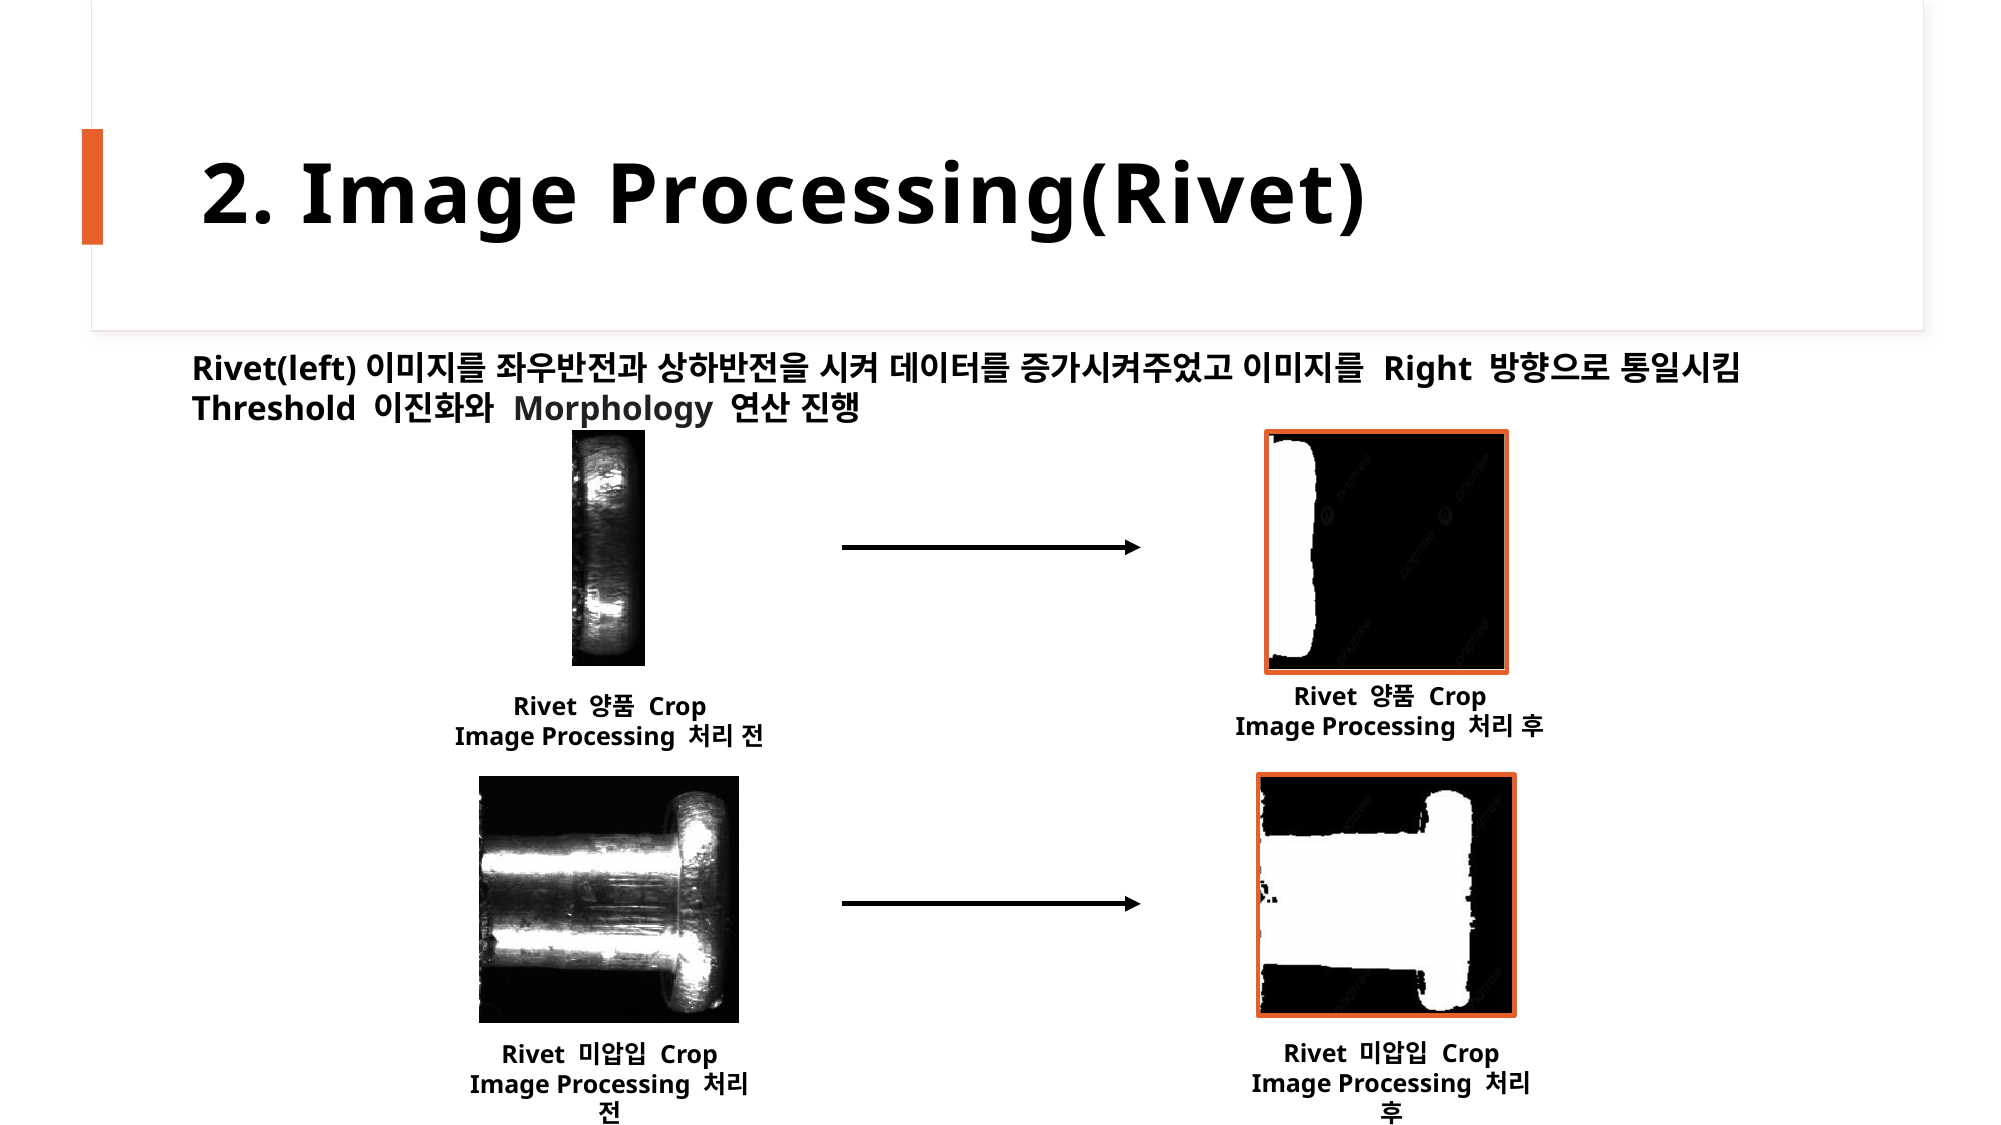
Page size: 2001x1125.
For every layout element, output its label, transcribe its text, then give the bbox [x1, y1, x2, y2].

text_box Rivet(left)이미지를 좌우반전과 상하반전을 시켜 데이터를 증가시켜주었고 이미지를 Right 방향으로 통일시킴 Threshold 이진화와 Morphology 연산 진행 [176, 339, 1758, 435]
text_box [449, 430, 1551, 1107]
title 2. Image Processing(Rivet) [183, 90, 1851, 284]
